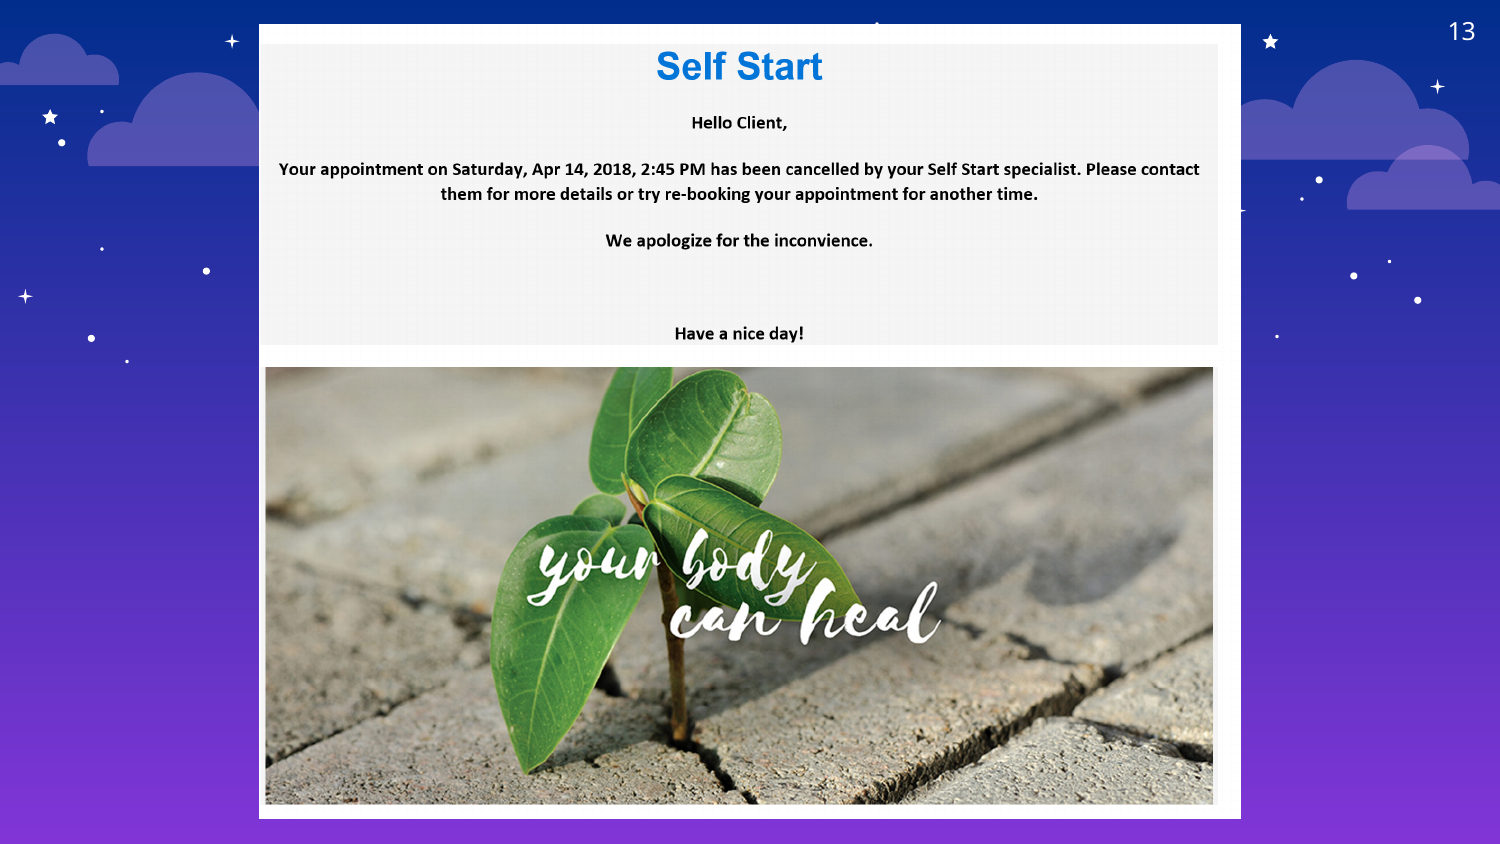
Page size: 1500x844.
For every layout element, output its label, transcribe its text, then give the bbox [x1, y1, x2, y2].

slide_number 13 [1400, 0, 1491, 65]
picture [259, 24, 1241, 819]
